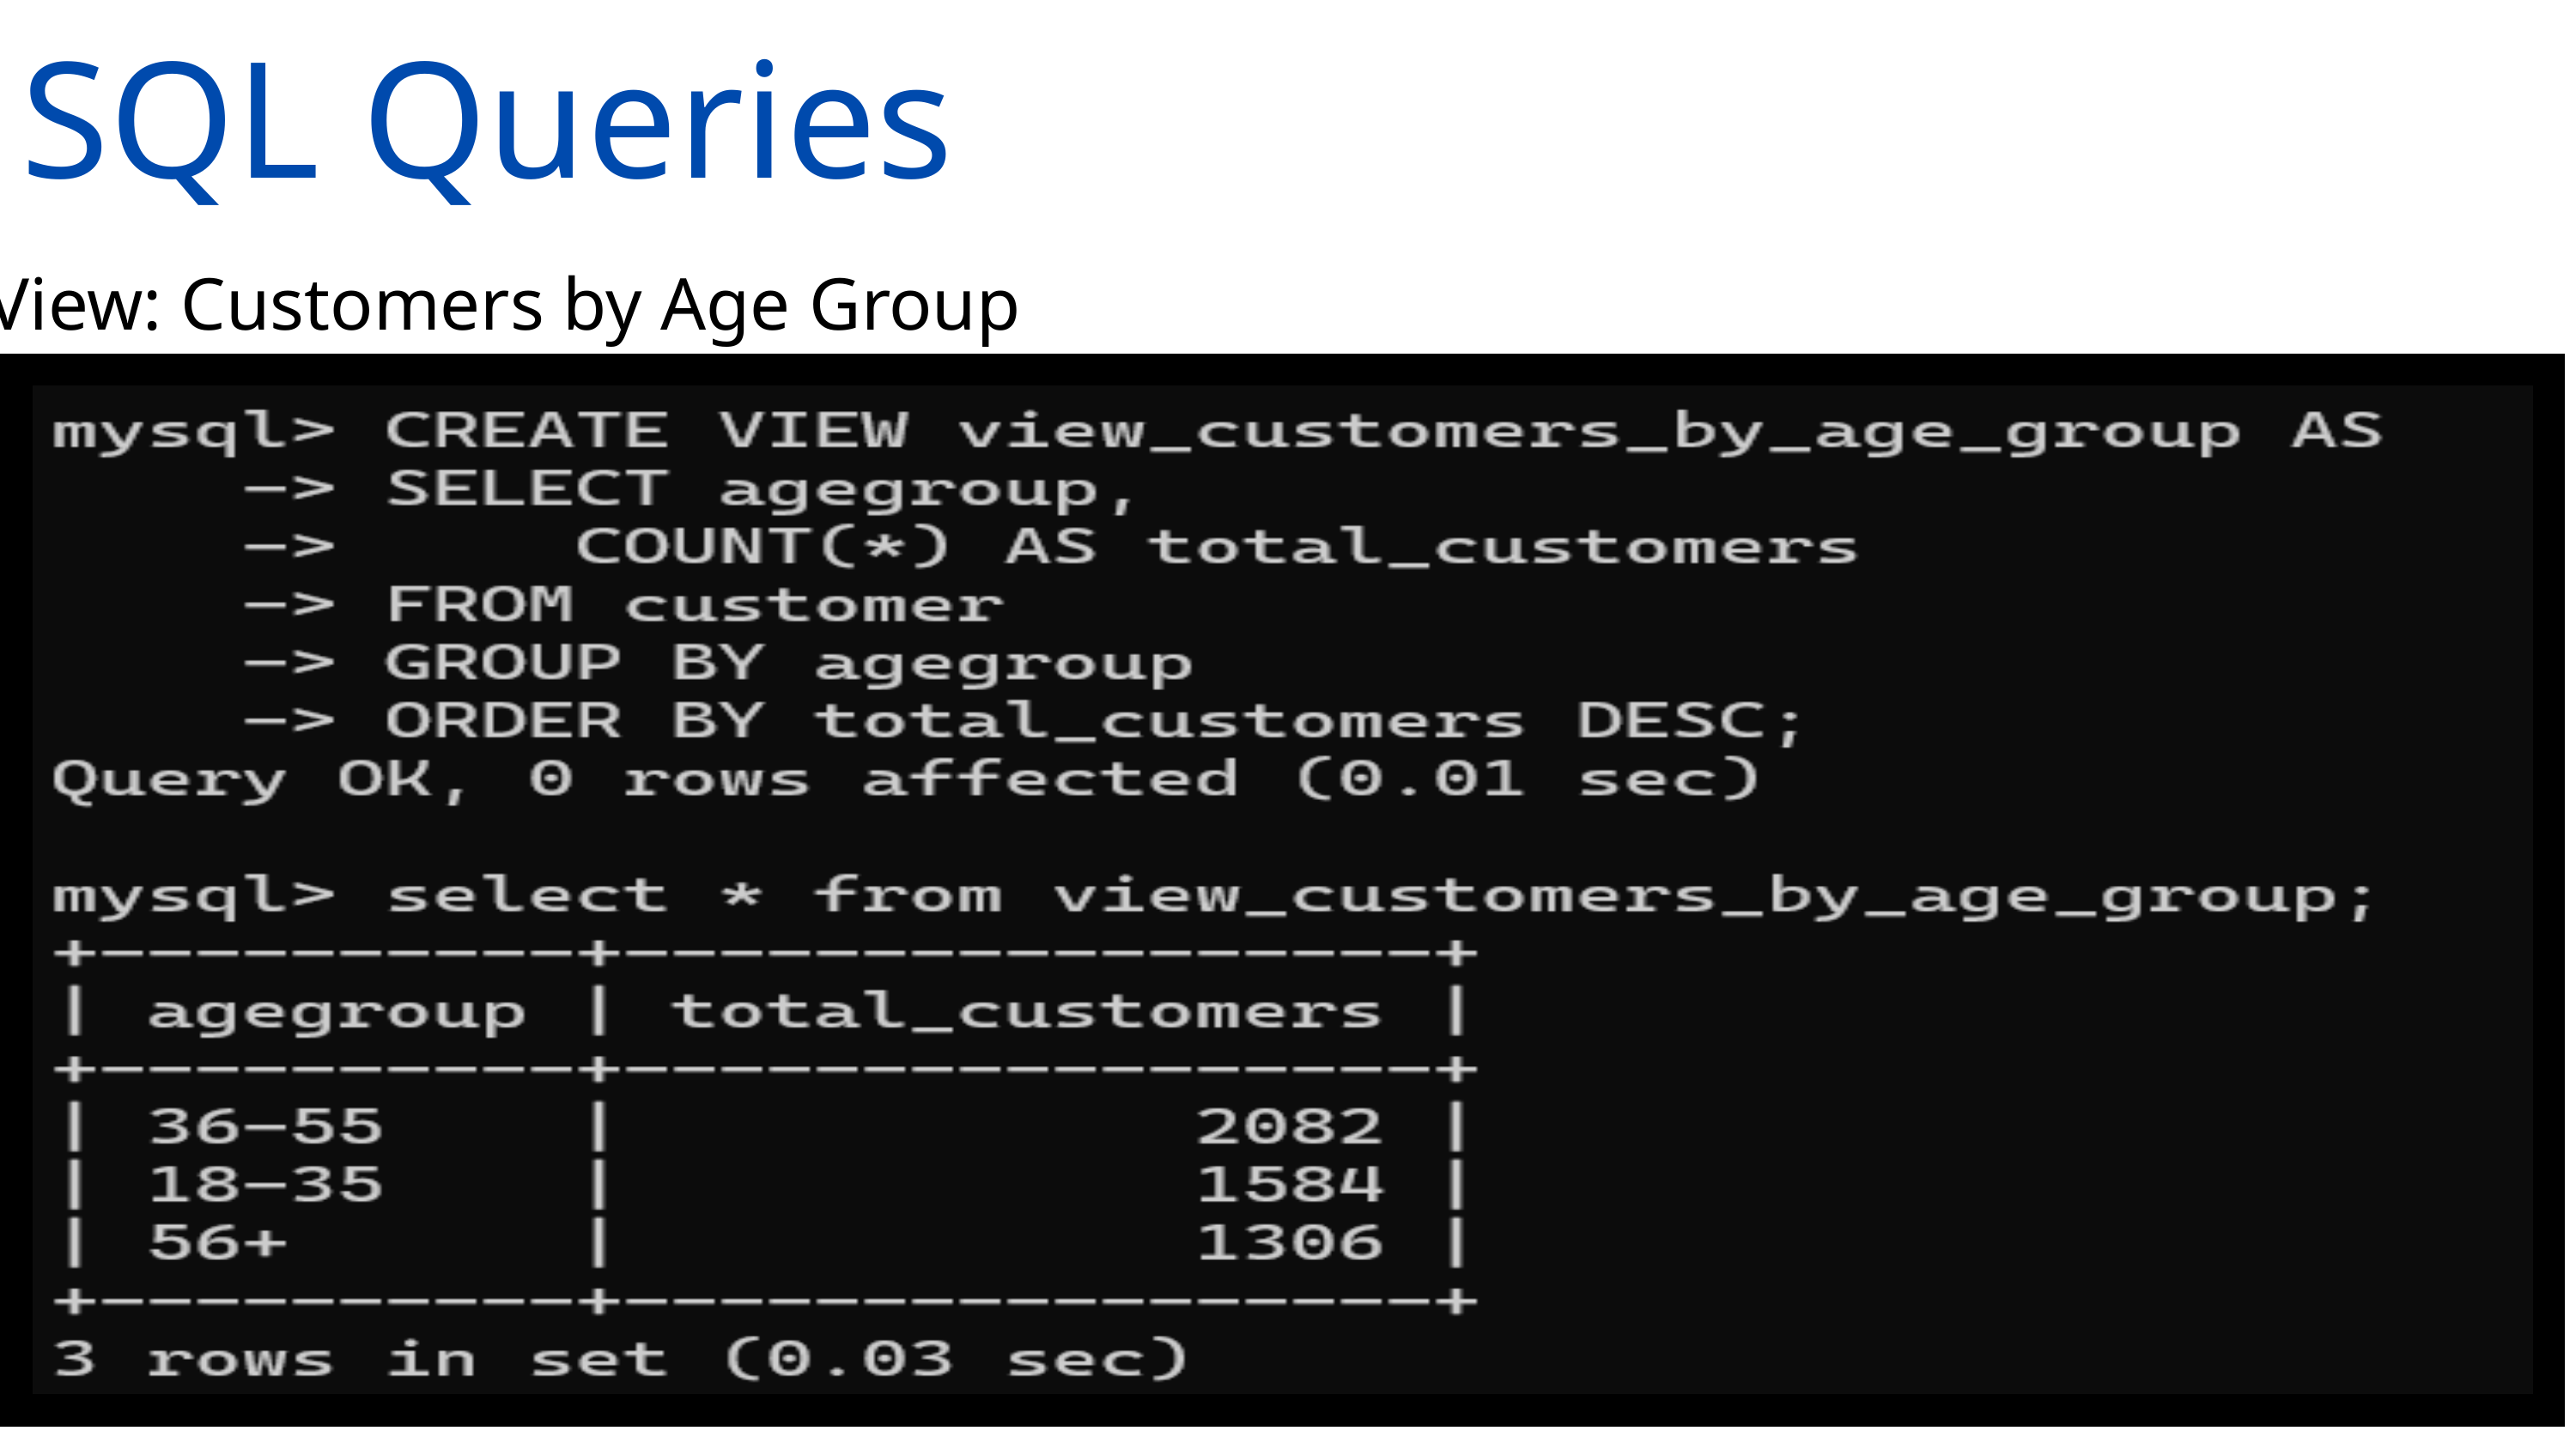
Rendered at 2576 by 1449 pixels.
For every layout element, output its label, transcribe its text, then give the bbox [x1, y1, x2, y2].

picture [32, 385, 2534, 1395]
text_box SQL Queries [21, 49, 966, 210]
text_box View: Customers by Age Group [0, 252, 1035, 351]
